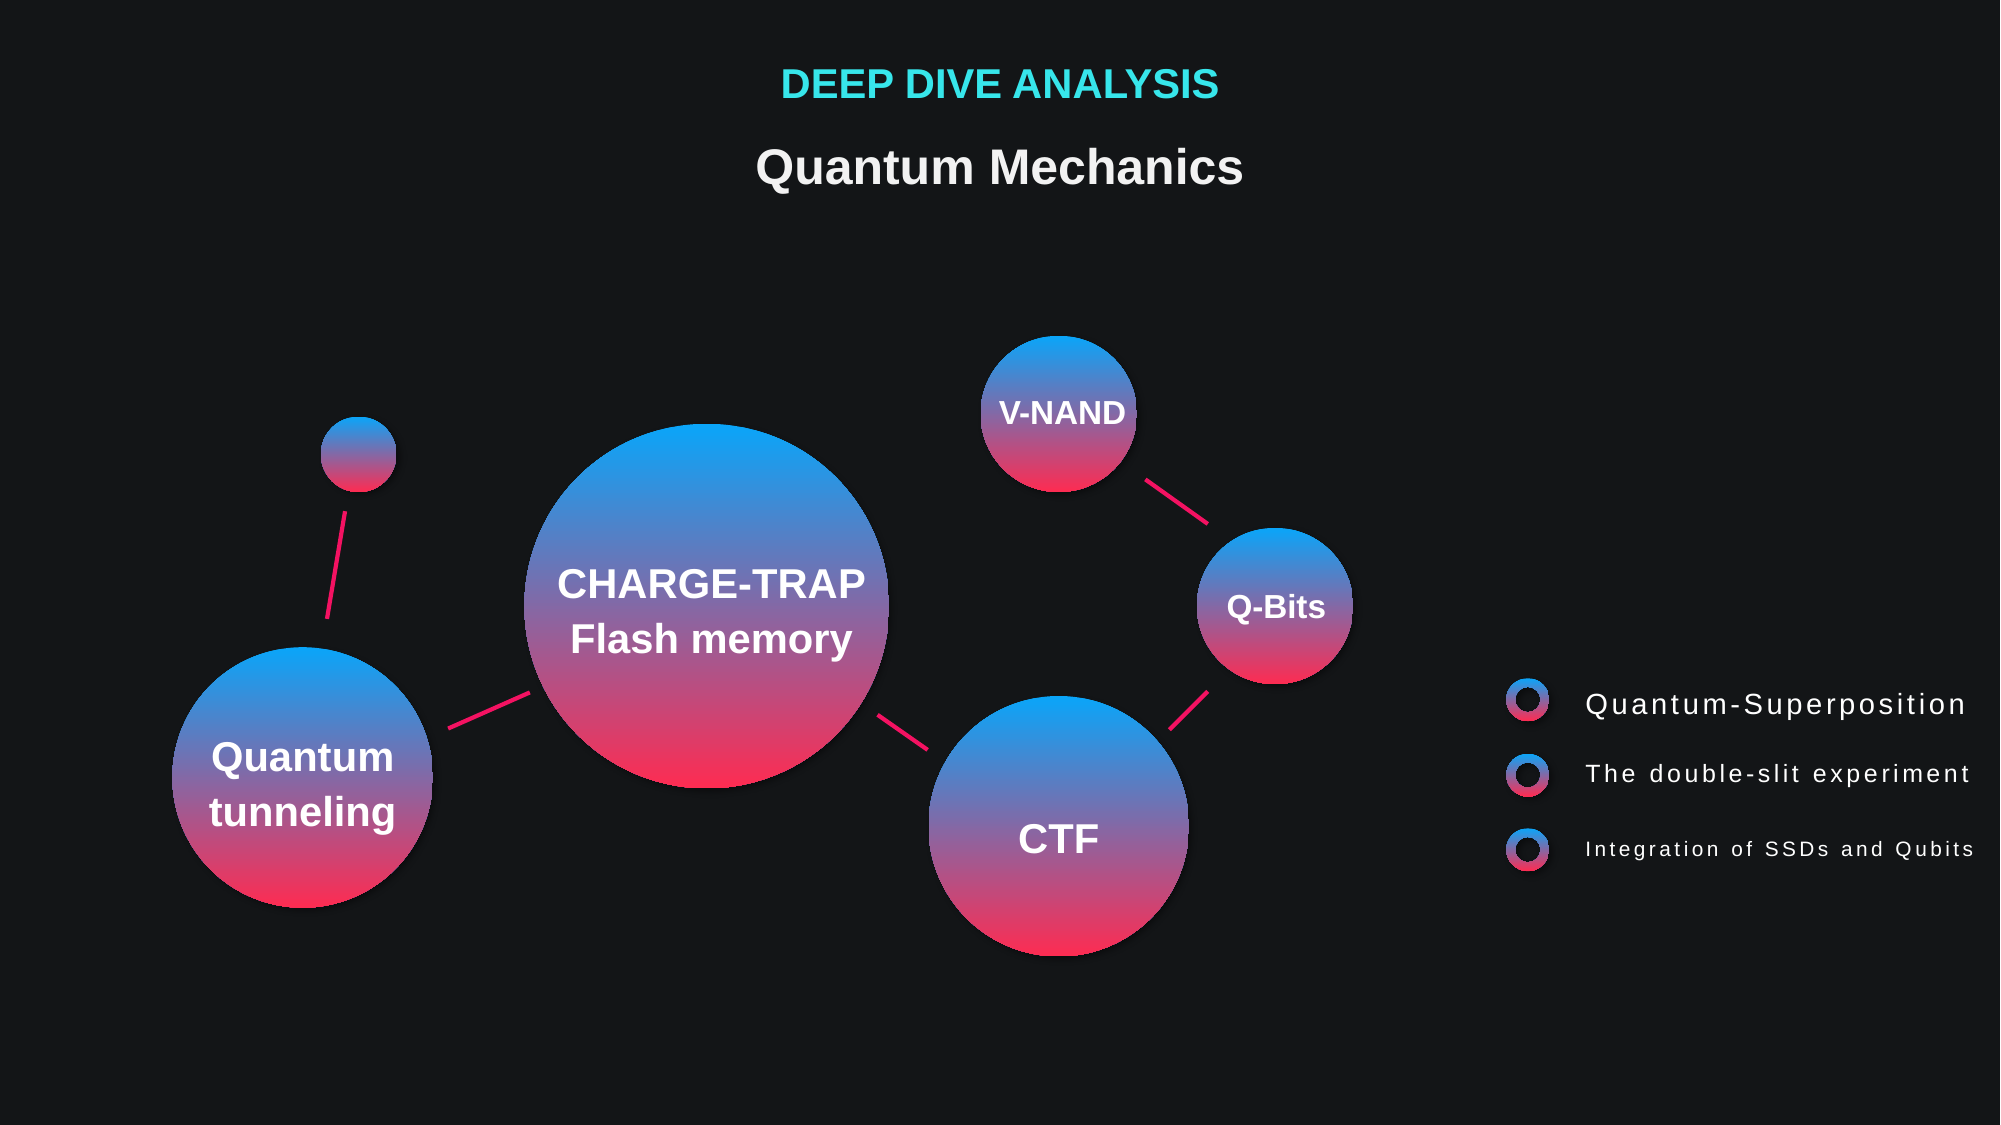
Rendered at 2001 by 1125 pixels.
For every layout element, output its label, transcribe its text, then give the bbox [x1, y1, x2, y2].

text_box V-NAND [985, 383, 1140, 444]
text_box Quantum-Superposition [1570, 678, 1803, 749]
text_box CTF [933, 803, 1184, 849]
text_box Quantum tunneling [177, 721, 428, 767]
text_box [1506, 828, 1550, 872]
text_box [980, 388, 985, 440]
text_box [172, 742, 433, 908]
text_box The double-slit experiment [1570, 749, 1844, 822]
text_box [448, 692, 530, 729]
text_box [1169, 691, 1208, 730]
text_box [928, 695, 1189, 957]
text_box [877, 714, 928, 750]
text_box [524, 423, 890, 780]
text_box [986, 444, 1131, 492]
text_box CHARGE-TRAP Flash memory [545, 547, 878, 629]
text_box [1203, 638, 1347, 685]
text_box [326, 511, 346, 619]
text_box Integration of SSDs and Qubits [1570, 828, 1844, 900]
text_box [1506, 753, 1550, 797]
text_box Q-Bits [1199, 577, 1354, 638]
text_box [1202, 527, 1348, 577]
text_box [320, 416, 397, 493]
text_box [1506, 678, 1550, 722]
text_box [185, 647, 421, 721]
text_box [986, 335, 1131, 383]
text_box DEEP DIVE ANALYSIS [765, 39, 1235, 115]
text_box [1145, 479, 1208, 524]
text_box Quantum Mechanics [493, 115, 1507, 202]
